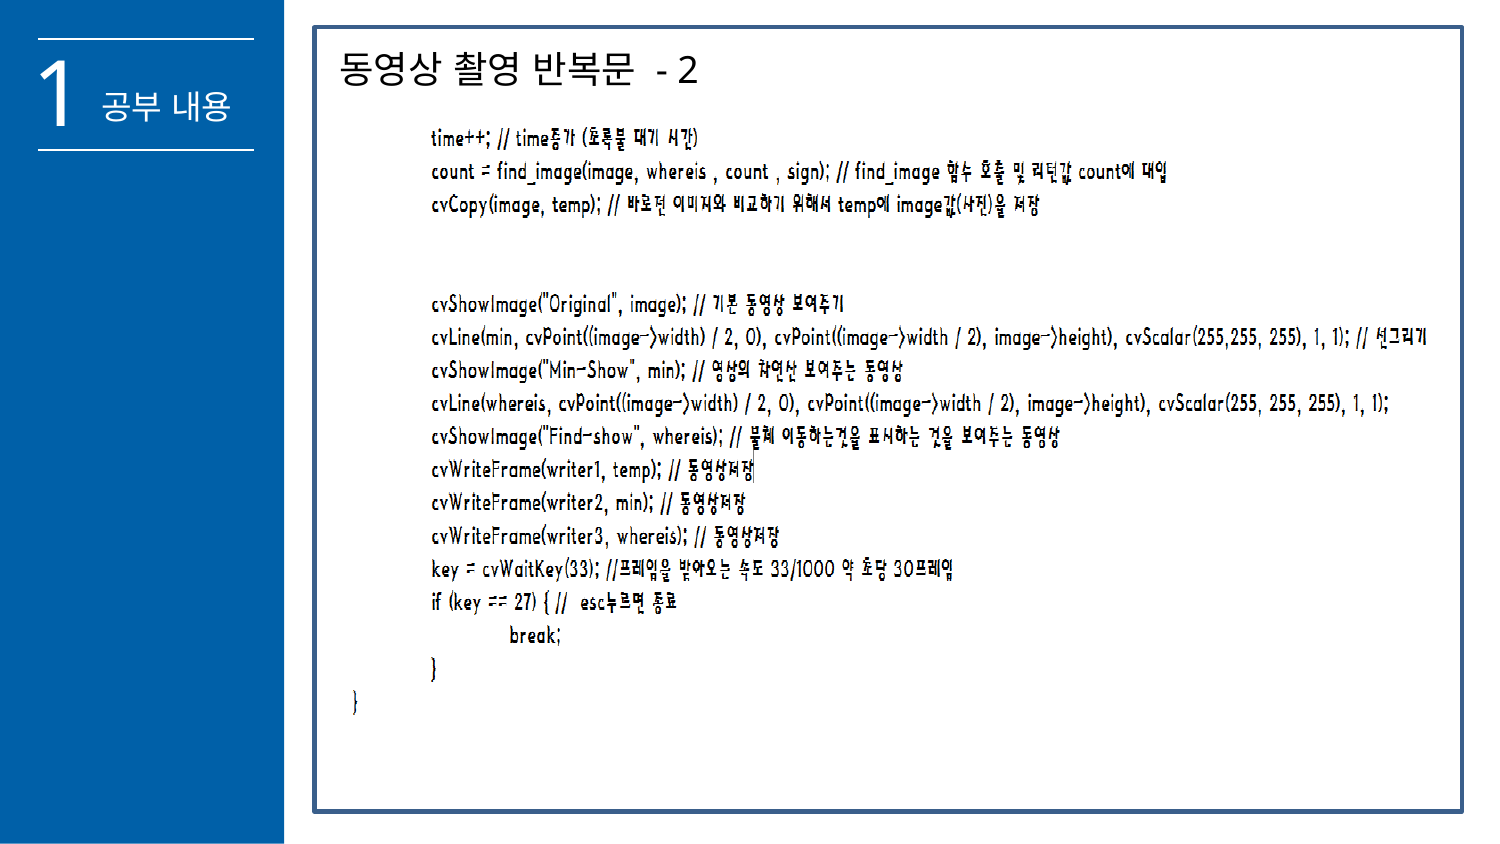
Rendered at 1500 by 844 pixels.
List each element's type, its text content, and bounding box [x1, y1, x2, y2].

text_box 동영상 촬영 반복문 - 2 [324, 38, 1462, 99]
picture [330, 123, 1448, 718]
text_box [0, 0, 286, 844]
text_box 공부 내용 [86, 78, 271, 134]
text_box [312, 25, 1464, 814]
text_box 1 [17, 27, 242, 152]
